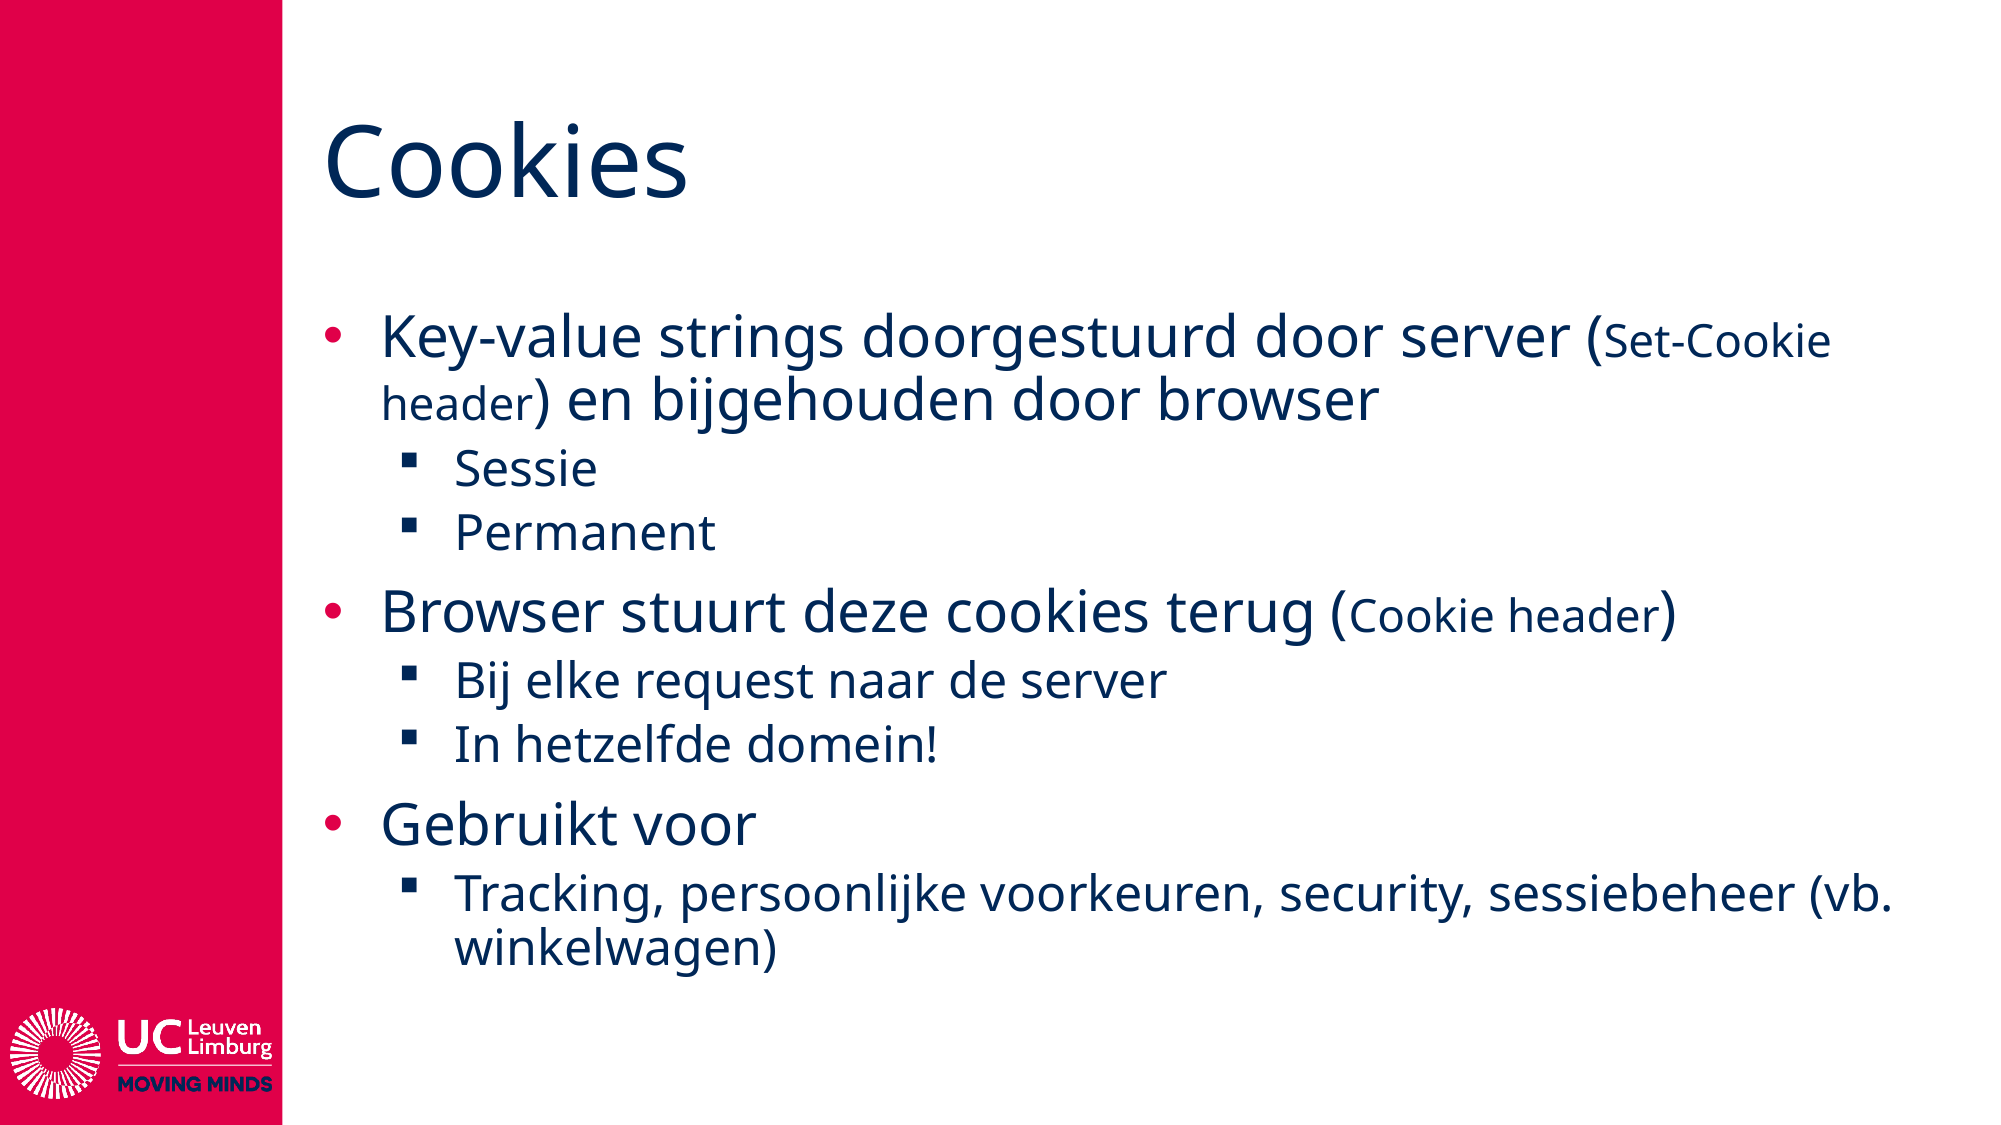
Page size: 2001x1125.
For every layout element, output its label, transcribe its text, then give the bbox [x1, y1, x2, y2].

list Key-value strings doorgestuurd door server (Set-Cookie header) en bijgehouden door browser Sessie Permanent Browser stuurt deze cookies terug (Cookie header) Bij elke request naar de server In hetzelfde domein! Gebruikt voor Tracking, persoonlijke voorkeuren, security, sessiebeheer (vb. winkelwagen) [307, 299, 1940, 996]
title Cookies [307, 59, 1940, 271]
picture [10, 1008, 272, 1099]
